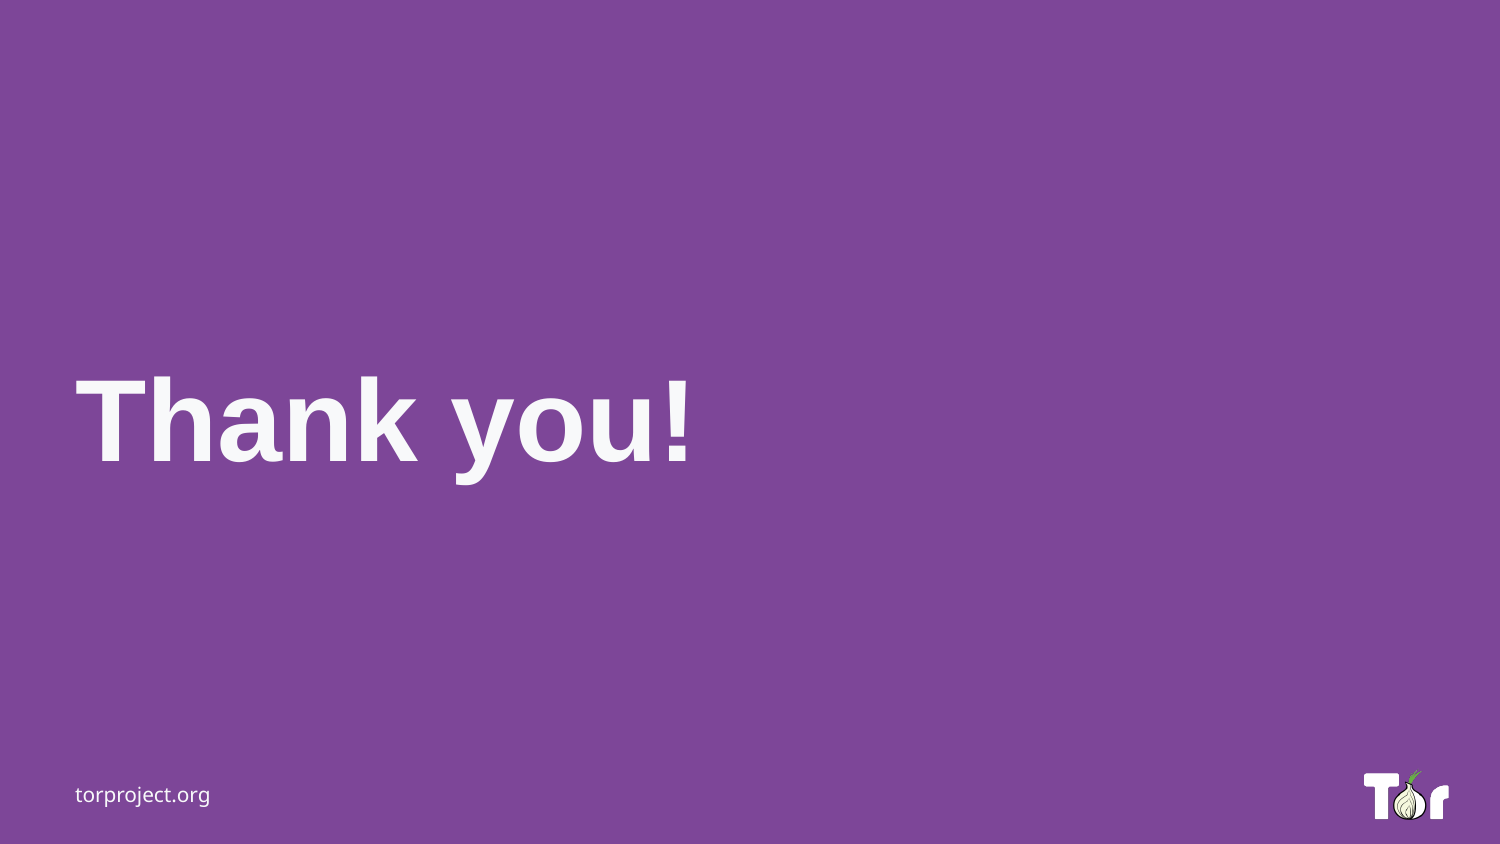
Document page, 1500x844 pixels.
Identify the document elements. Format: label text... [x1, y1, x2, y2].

picture [1364, 768, 1449, 820]
text_box Thank you! [75, 215, 1050, 628]
